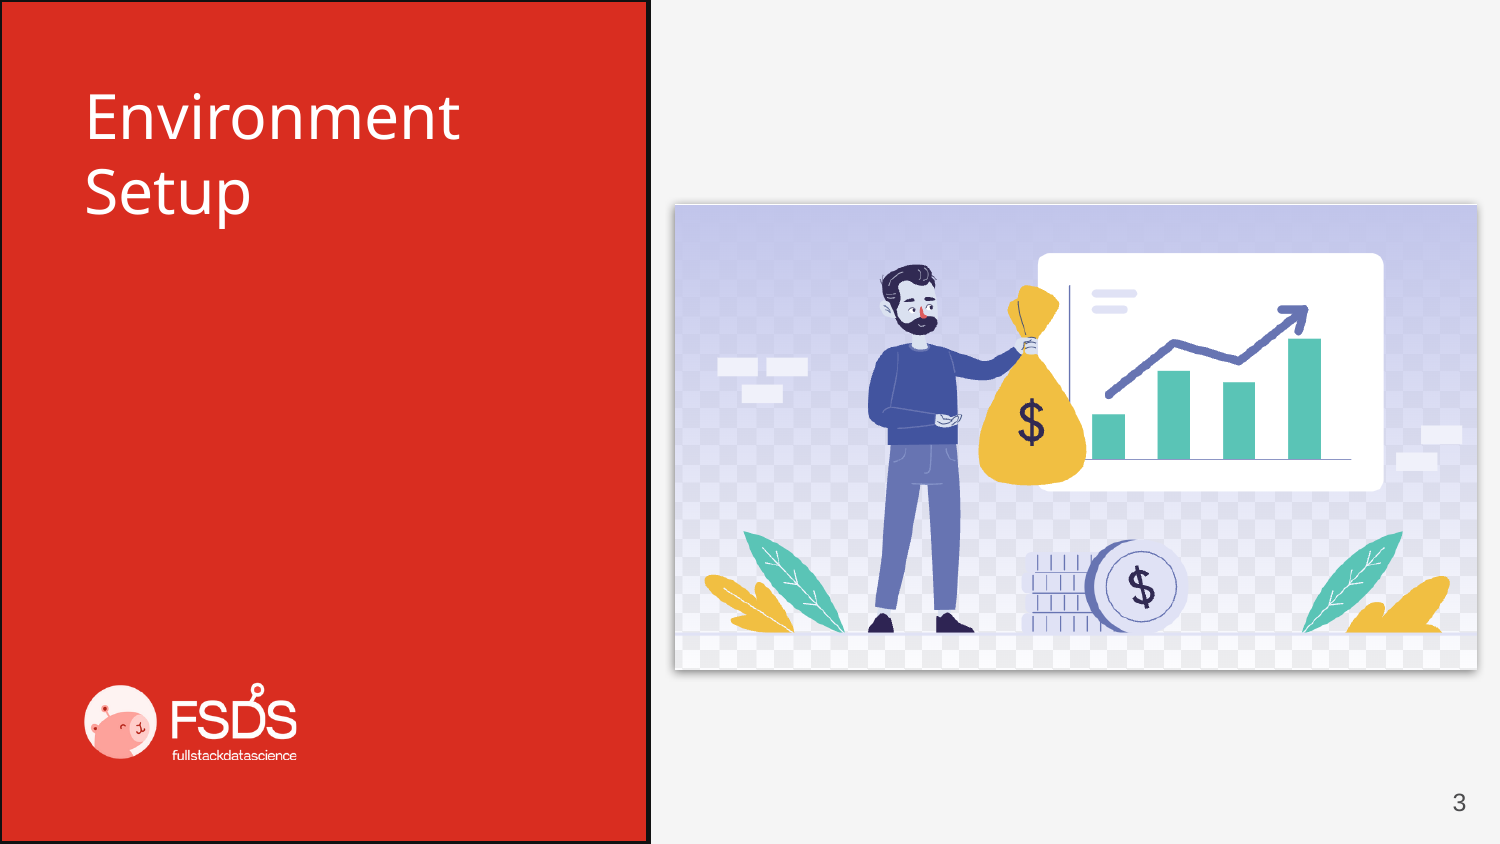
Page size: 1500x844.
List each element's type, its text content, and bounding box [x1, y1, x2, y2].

picture [674, 203, 1477, 670]
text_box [0, 0, 649, 844]
text_box 3 [1414, 786, 1467, 817]
